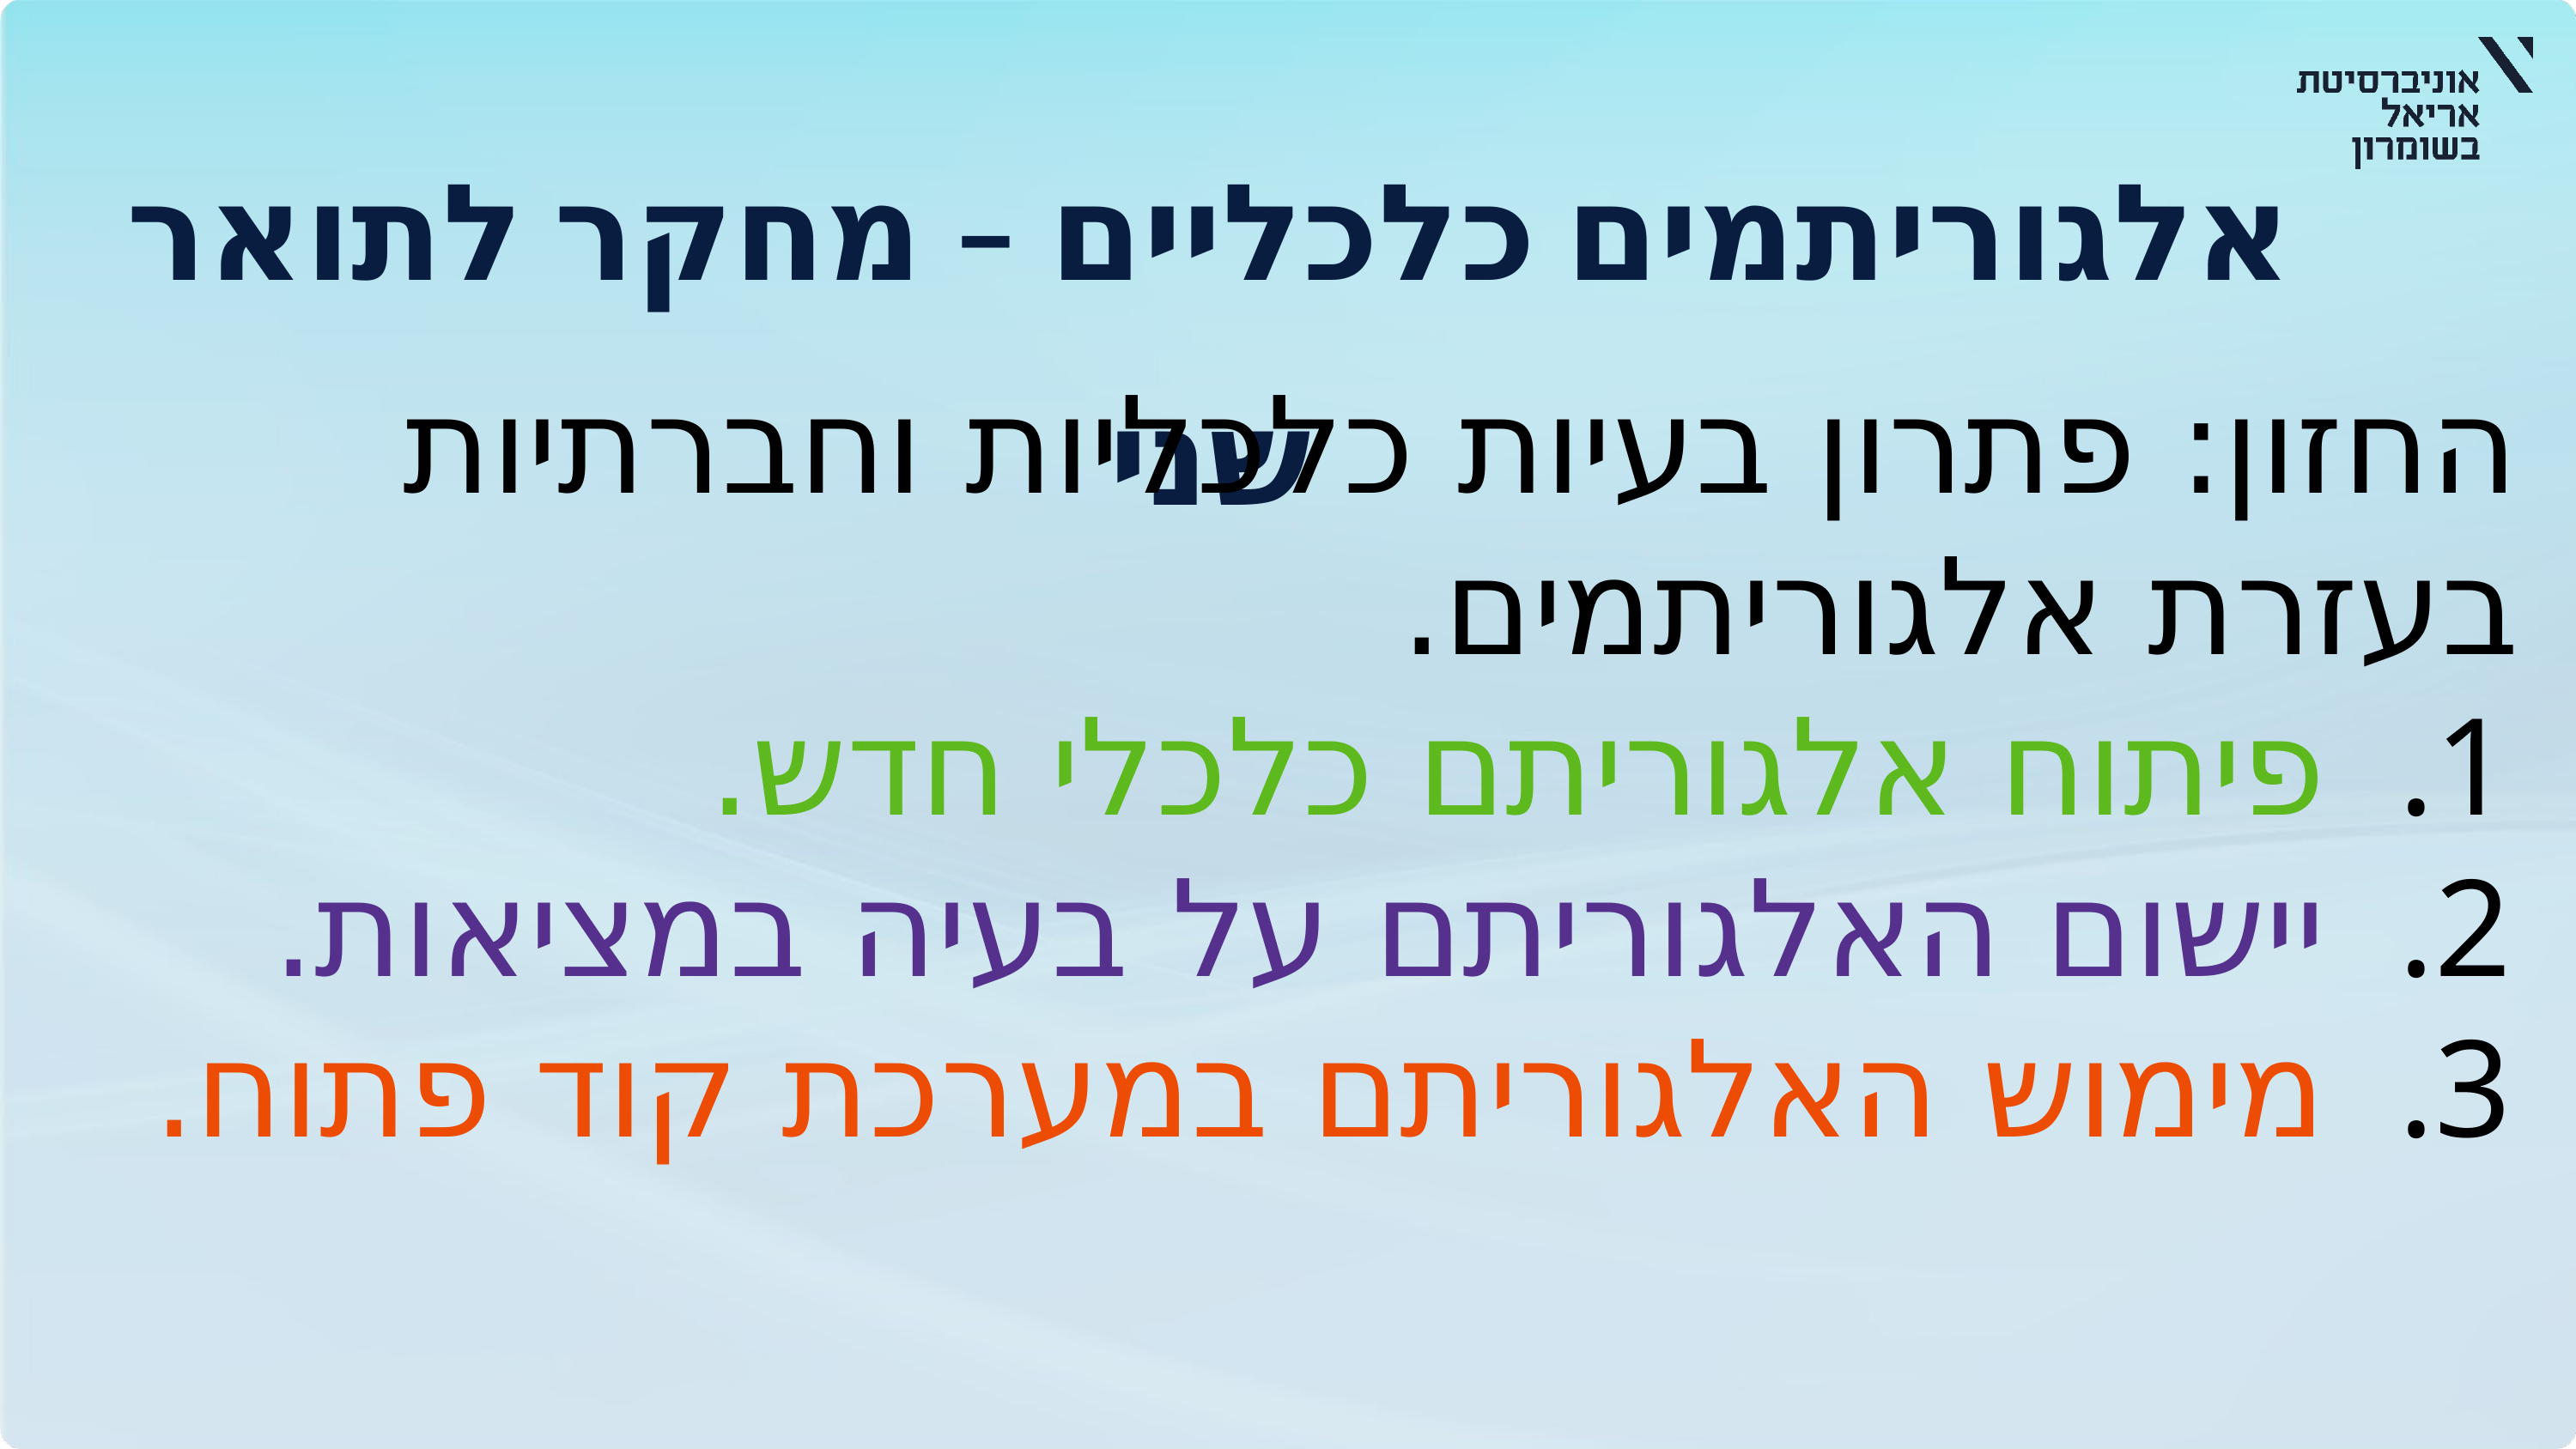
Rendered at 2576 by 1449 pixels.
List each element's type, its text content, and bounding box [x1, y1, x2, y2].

text_box אלגוריתמים כלכליים – מחקר לתואר שני [124, 81, 2297, 352]
text_box החזון: פתרון בעיות כלכליות וחברתיות בעזרת אלגוריתמים. פיתוח אלגוריתם כלכלי חדש. יישום האלגוריתם על בעיה במציאות. מימוש האלגוריתם במערכת קוד פתוח. [0, 352, 2533, 1171]
picture [0, 0, 2576, 1449]
